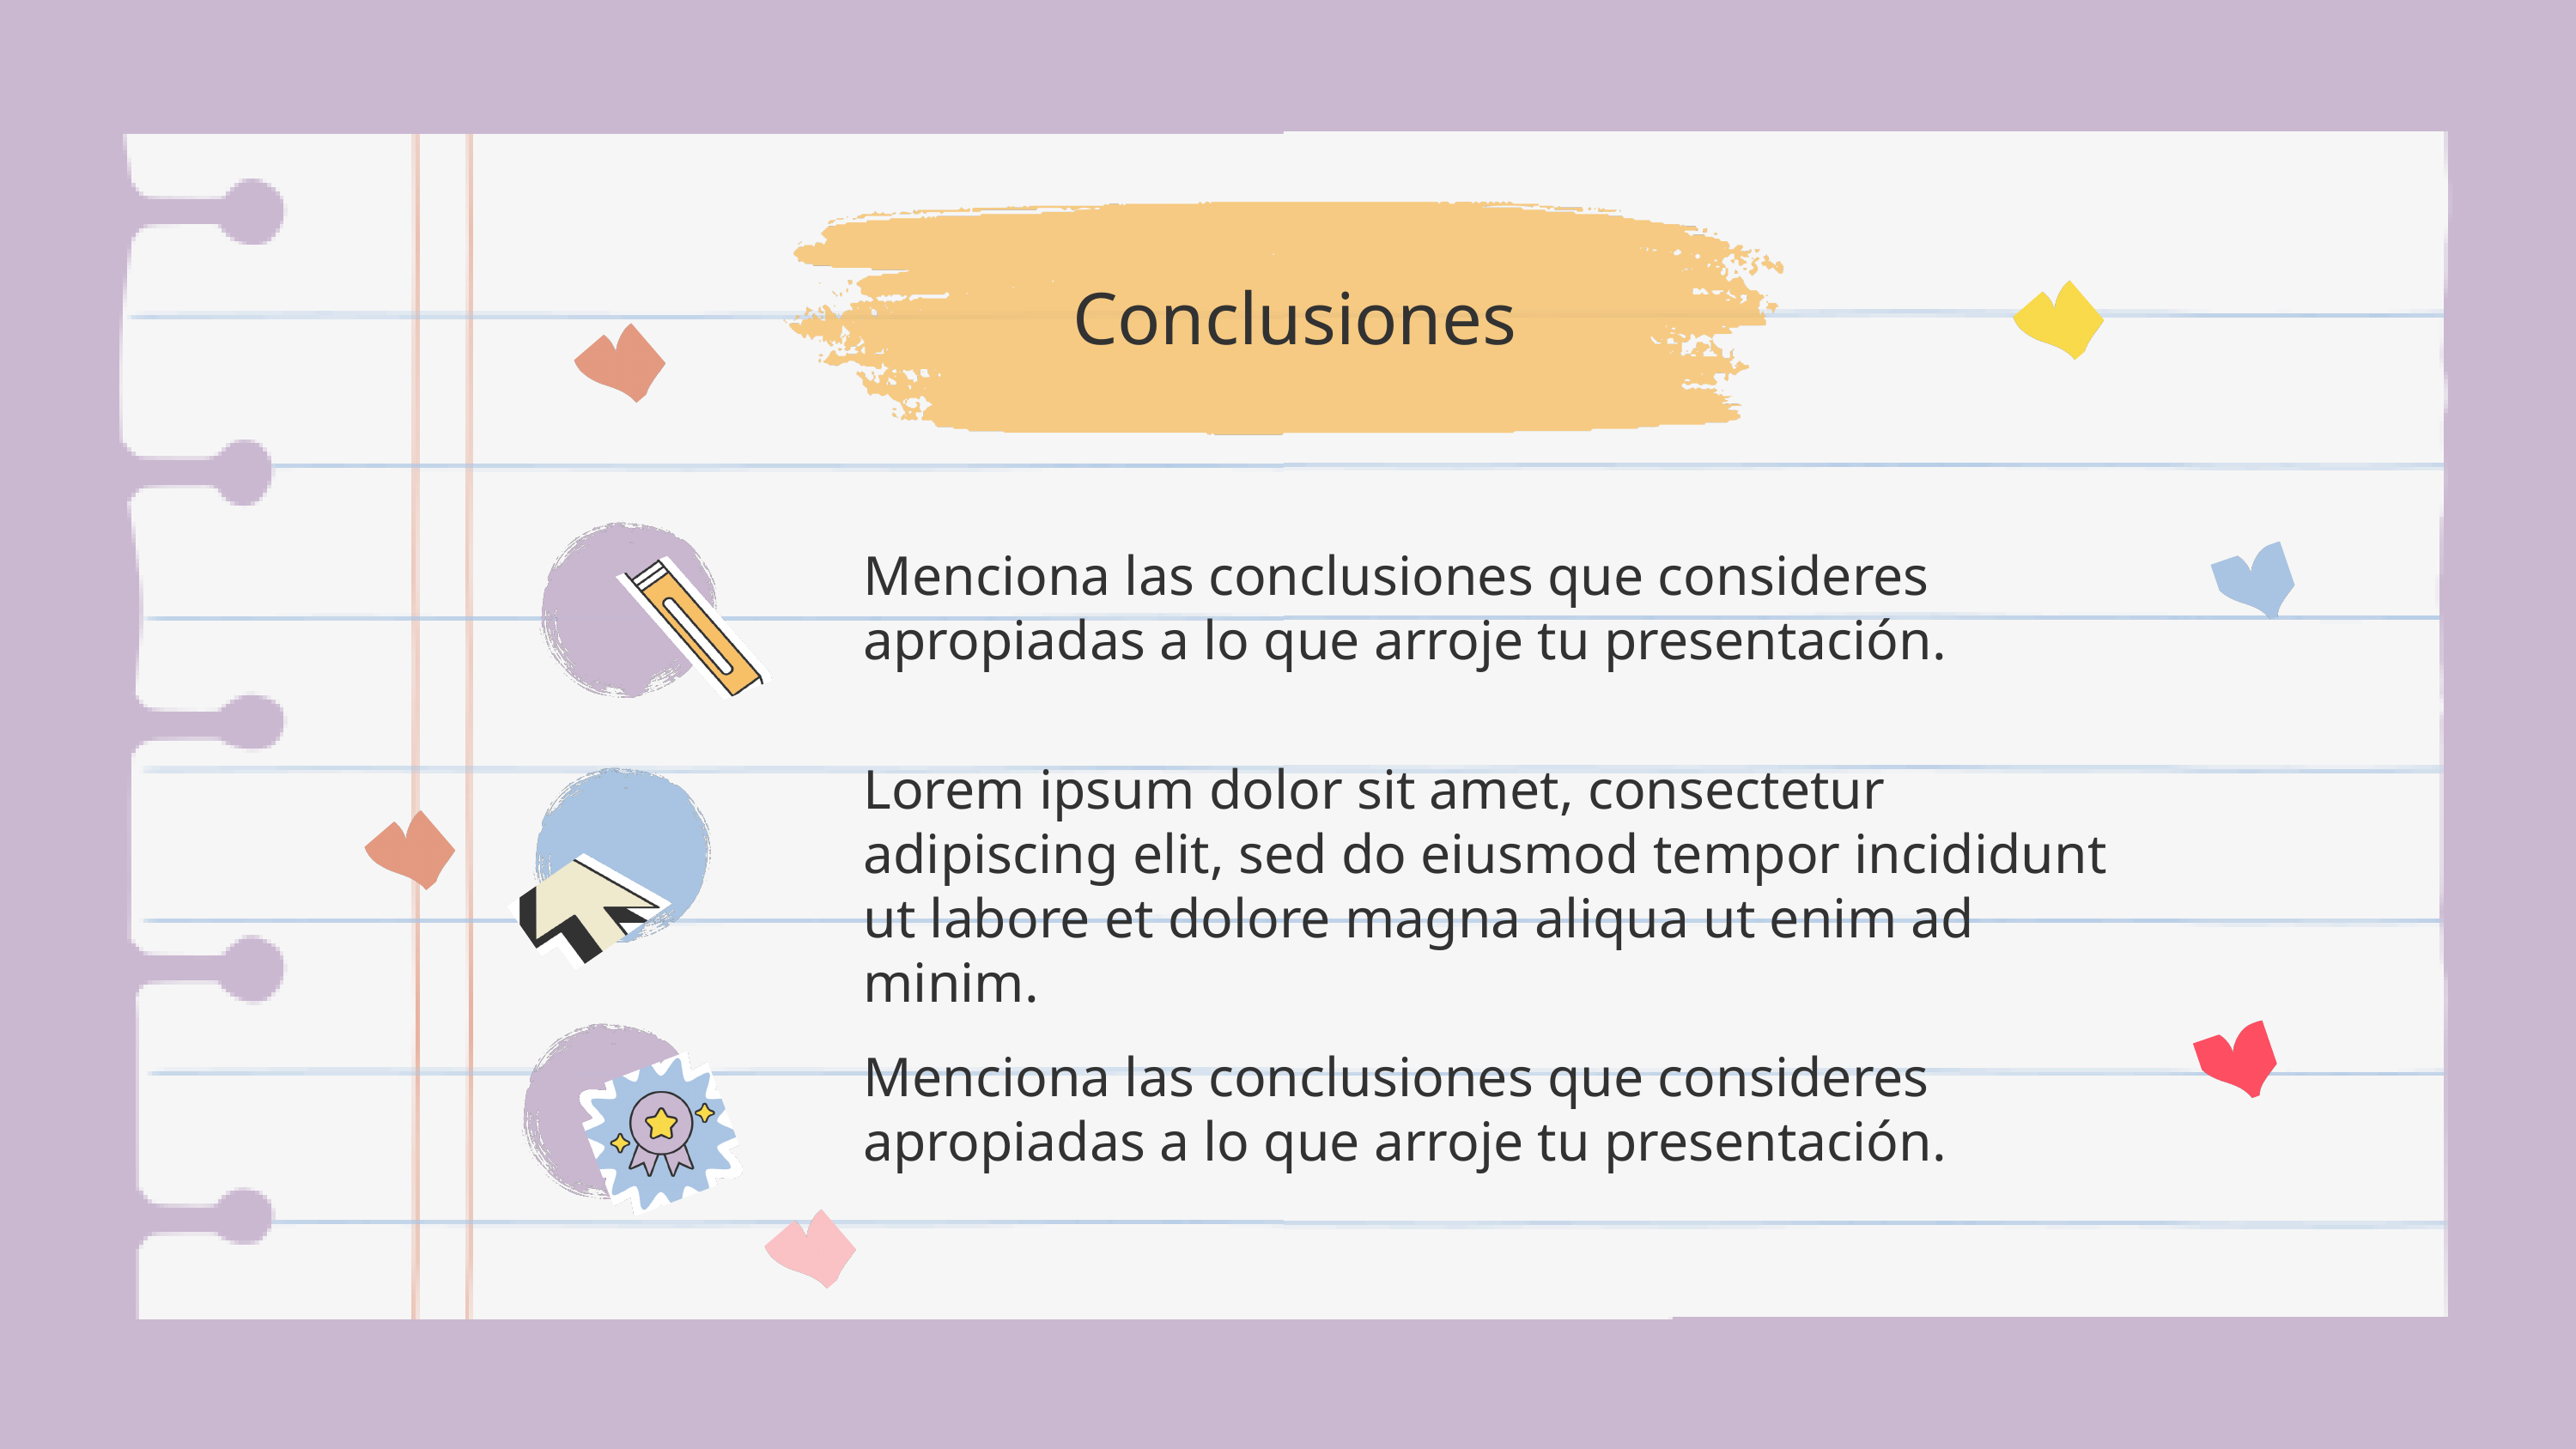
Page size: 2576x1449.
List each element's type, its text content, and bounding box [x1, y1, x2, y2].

text_box [361, 803, 463, 906]
text_box [507, 828, 673, 982]
text_box [533, 766, 711, 943]
text_box [539, 520, 717, 698]
text_box [762, 1202, 864, 1304]
text_box [2009, 273, 2111, 375]
text_box [782, 201, 1784, 435]
text_box [571, 316, 673, 418]
text_box [1283, 131, 2457, 1317]
text_box [571, 1046, 750, 1222]
text_box [119, 134, 1681, 1319]
text_box Conclusiones [824, 273, 1765, 360]
text_box [521, 1022, 699, 1199]
text_box [605, 532, 783, 724]
text_box Menciona las conclusiones que consideres apropiadas a lo que arroje tu presentación. [863, 1043, 2144, 1173]
text_box [2210, 541, 2303, 632]
text_box Lorem ipsum dolor sit amet, consectetur adipiscing elit, sed do eiusmod tempor incididunt ut labore et dolore magna aliqua ut enim ad minim. [863, 755, 2144, 1013]
text_box Menciona las conclusiones que consideres apropiadas a lo que arroje tu presentación. [863, 542, 2144, 671]
text_box [2192, 1020, 2285, 1111]
